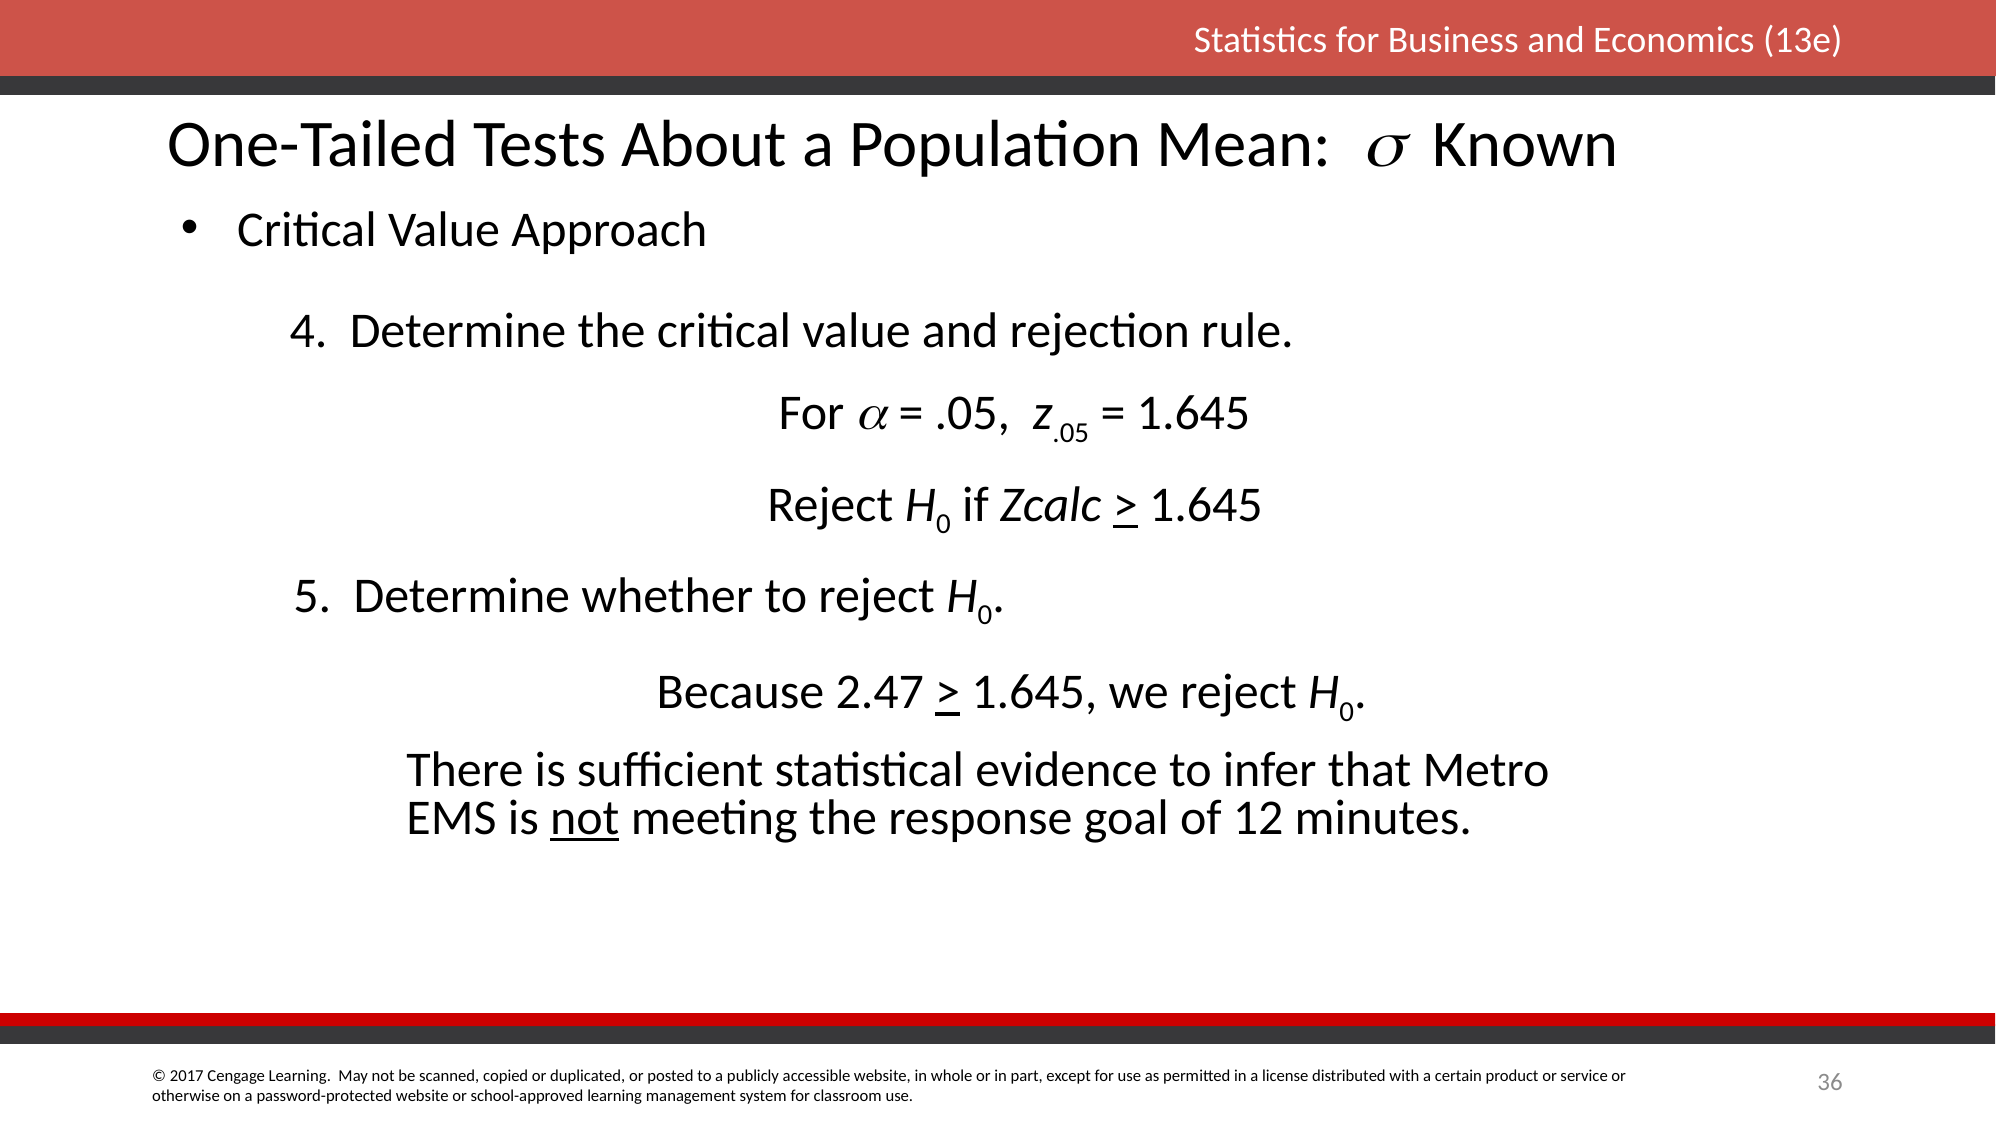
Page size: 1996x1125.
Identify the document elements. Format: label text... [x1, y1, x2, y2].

slide_number 36 [1755, 1057, 1858, 1103]
text_box Because 2.47 > 1.645, we reject H0. [641, 651, 1382, 735]
text_box One-Tailed Tests About a Population Mean: s Known [152, 83, 1849, 196]
picture [0, 1027, 1996, 1044]
text_box There is sufficient statistical evidence to infer that Metro EMS is not meeting the response goal of 12 minutes. [391, 741, 1613, 932]
text_box For a = .05, z.05 = 1.645 [763, 372, 1266, 456]
text_box Reject H0 if Zcalc > 1.645 [752, 463, 1278, 547]
text_box 4. Determine the critical value and rejection rule. [274, 289, 1310, 365]
picture [0, 76, 1996, 95]
text_box Critical Value Approach [166, 196, 723, 264]
text_box 5. Determine whether to reject H0. [278, 554, 1021, 638]
